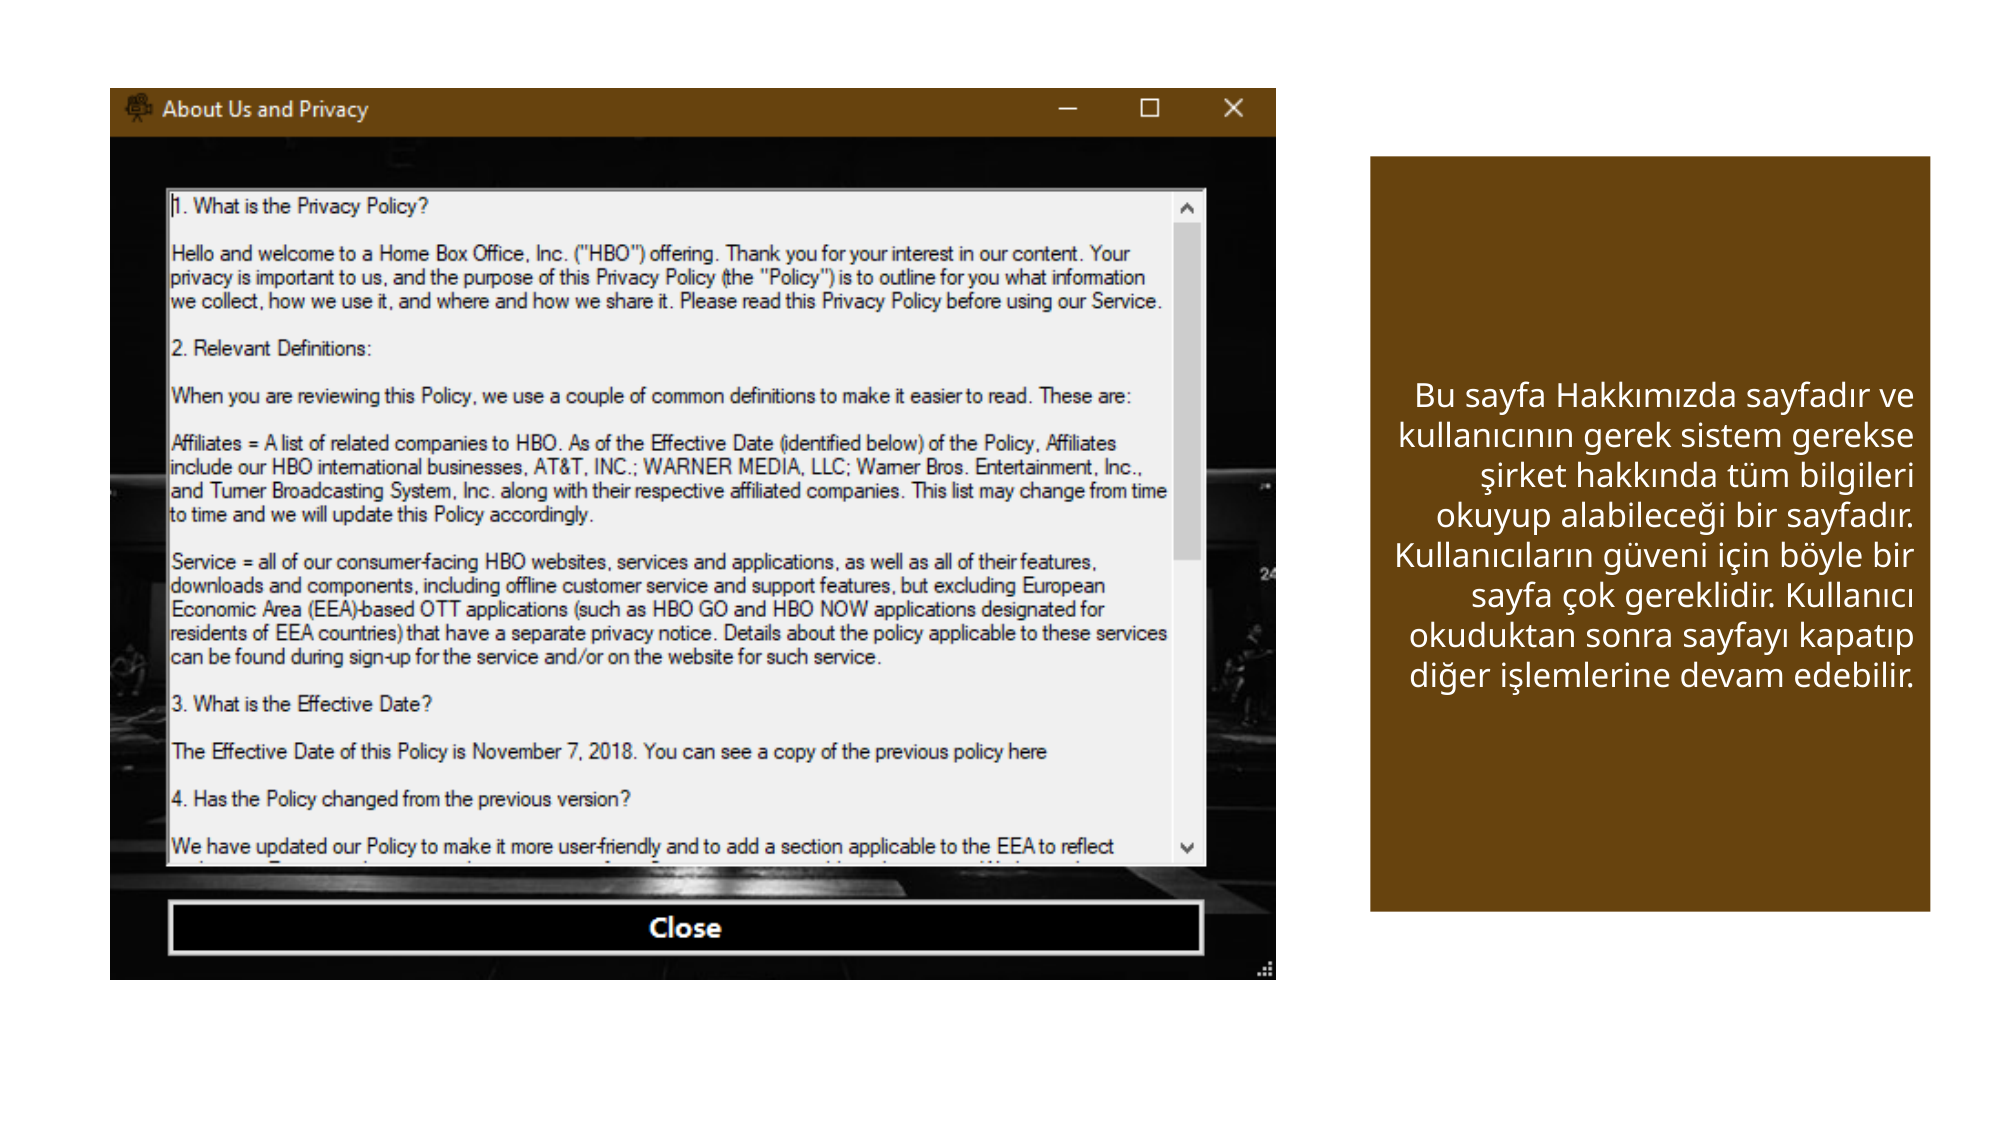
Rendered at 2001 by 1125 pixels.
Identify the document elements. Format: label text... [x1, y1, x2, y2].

picture [110, 88, 1276, 980]
text_box Bu sayfa Hakkımızda sayfadır ve kullanıcının gerek sistem gerekse şirket hakkında tüm bilgileri okuyup alabileceği bir sayfadır. Kullanıcıların güveni için böyle bir sayfa çok gereklidir. Kullanıcı okuduktan sonra sayfayı kapatıp diğer işlemlerine devam edebilir. [1369, 155, 1931, 913]
